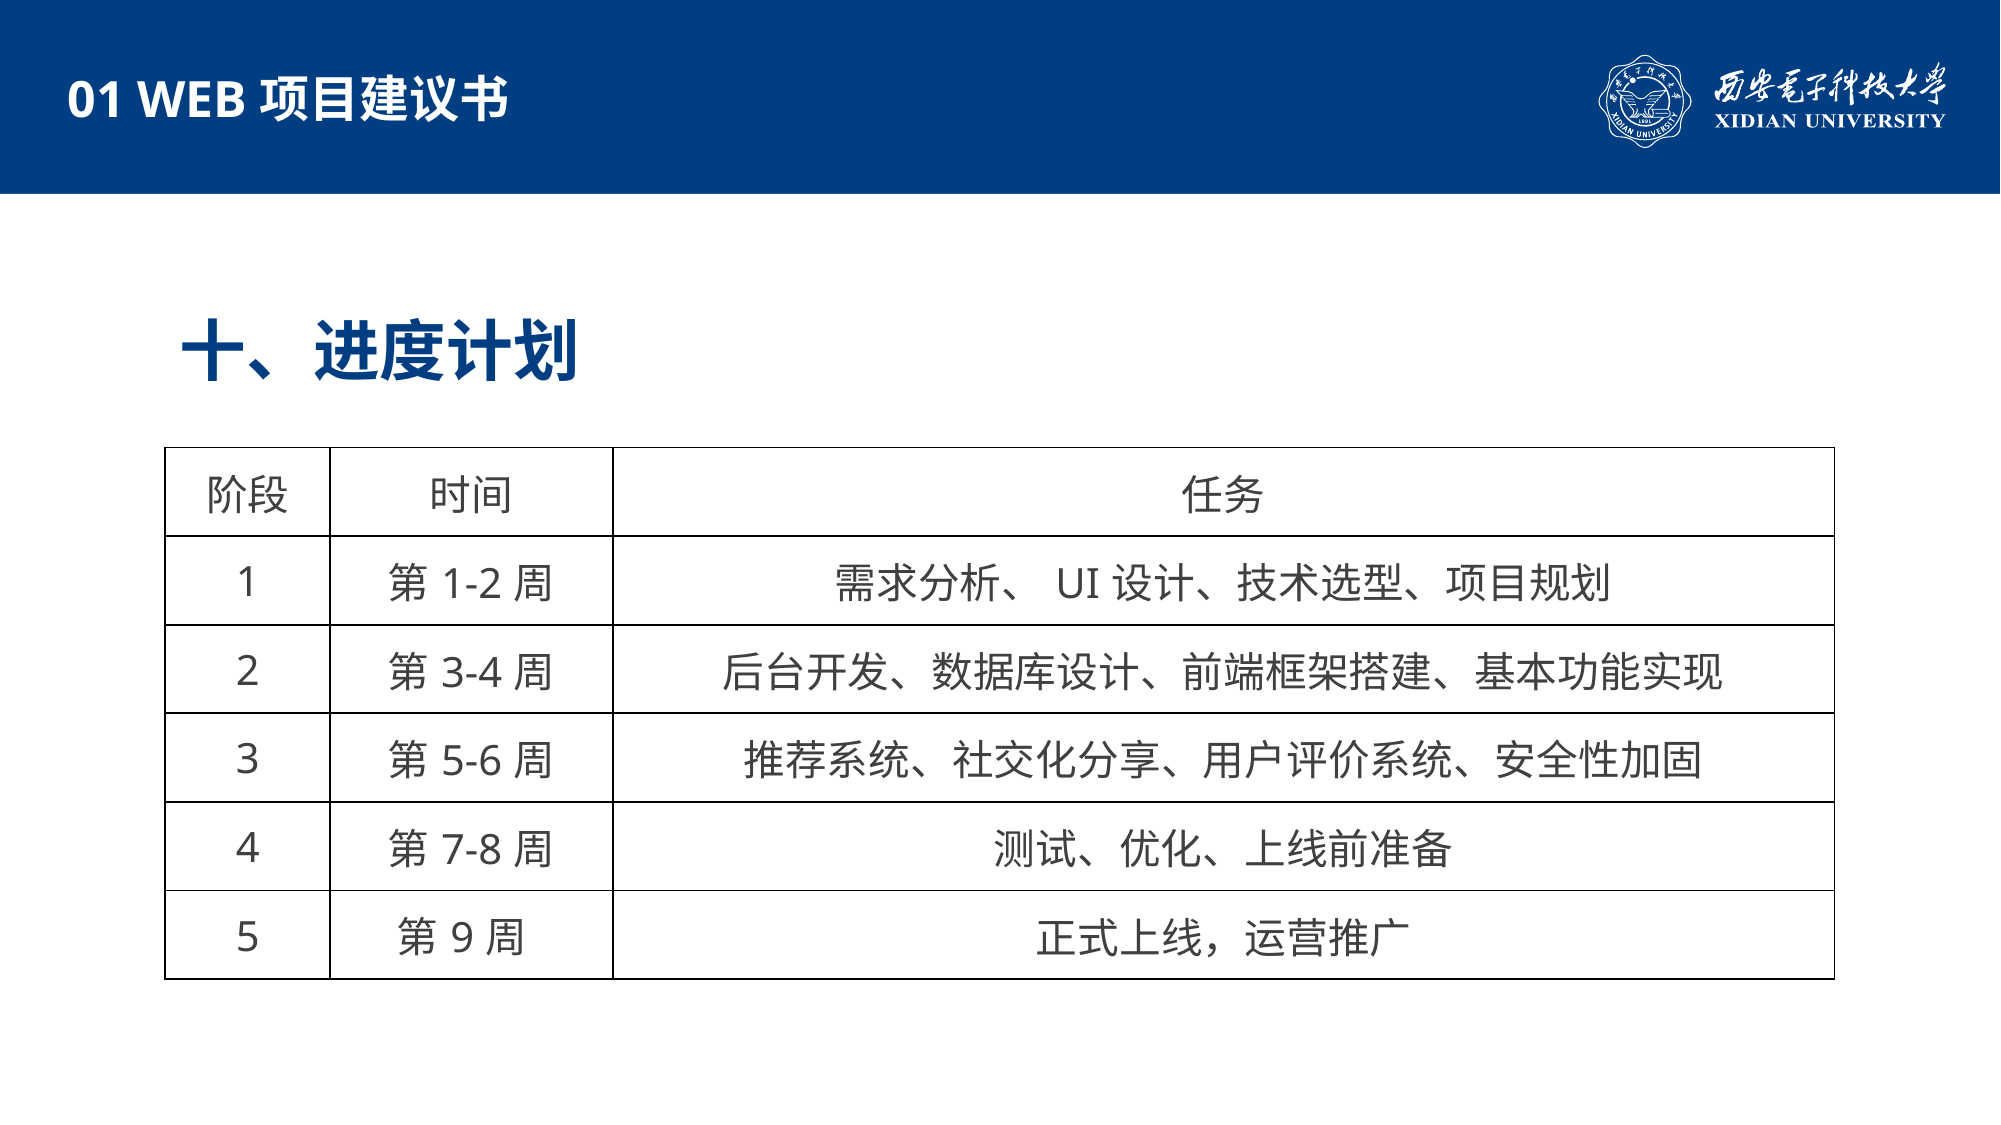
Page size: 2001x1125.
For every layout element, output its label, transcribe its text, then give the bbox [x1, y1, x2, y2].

table_cell 第5-6周 [331, 714, 612, 801]
table_cell 第7-8周 [331, 803, 612, 890]
table_cell 4 [166, 803, 329, 890]
table_header 任务 [614, 448, 1834, 535]
text_box 十、进度计划 [165, 276, 596, 396]
table_header 阶段 [166, 448, 329, 535]
table_cell 推荐系统、社交化分享、用户评价系统、安全性加固 [614, 714, 1834, 801]
table_cell 需求分析、UI设计、技术选型、项目规划 [614, 537, 1834, 624]
table_header 时间 [331, 448, 612, 535]
table_cell 1 [166, 537, 329, 624]
table_cell 第9周 [331, 891, 612, 978]
table_cell 后台开发、数据库设计、前端框架搭建、基本功能实现 [614, 626, 1834, 712]
table_cell 测试、优化、上线前准备 [614, 803, 1834, 890]
table_cell 5 [166, 891, 329, 978]
table_cell 第3-4周 [331, 626, 612, 712]
table_cell 正式上线，运营推广 [614, 891, 1834, 978]
table_cell 2 [166, 626, 329, 712]
list 01 WEB项目建议书 [52, 41, 924, 162]
picture [1598, 54, 1946, 149]
table_cell 第1-2周 [331, 537, 612, 624]
table_cell 3 [166, 714, 329, 801]
